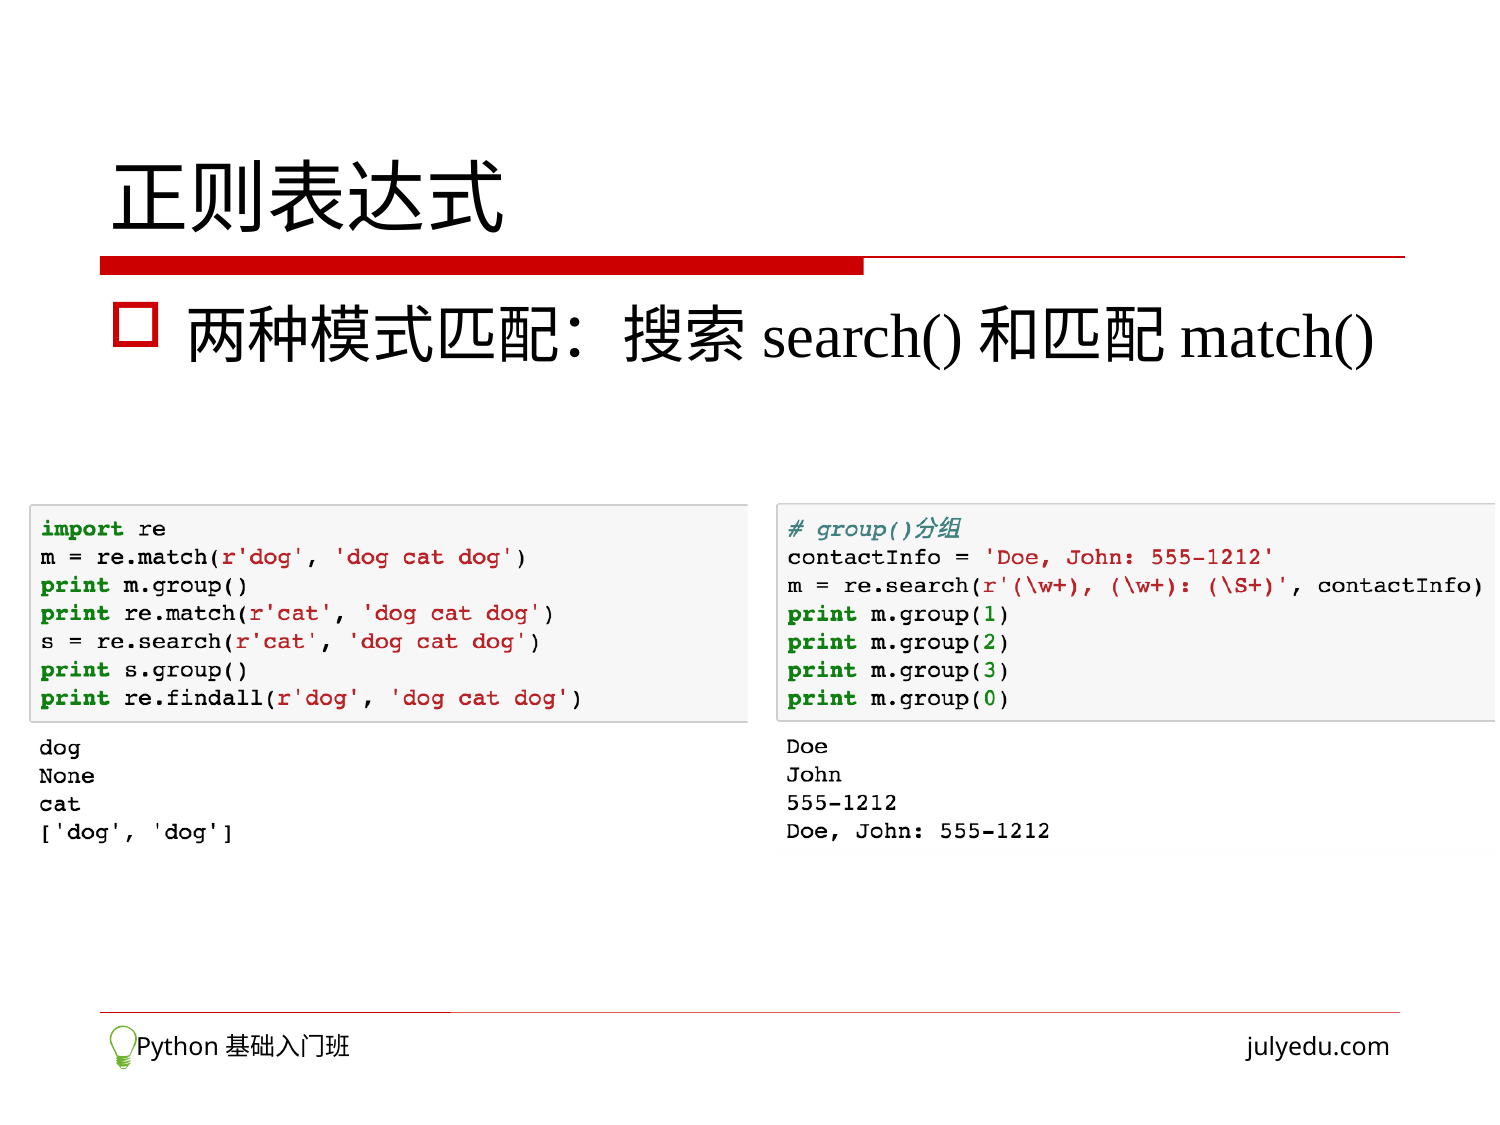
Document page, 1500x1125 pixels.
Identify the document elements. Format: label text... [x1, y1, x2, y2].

title 正则表达式 [94, 50, 1407, 250]
slide_number Python基础入门班 [88, 1023, 414, 1102]
list 两种模式匹配：搜索search()和匹配match() [92, 287, 1406, 988]
slide_number julyedu.com [1080, 1023, 1406, 1102]
picture [774, 503, 1496, 855]
picture [27, 502, 748, 861]
